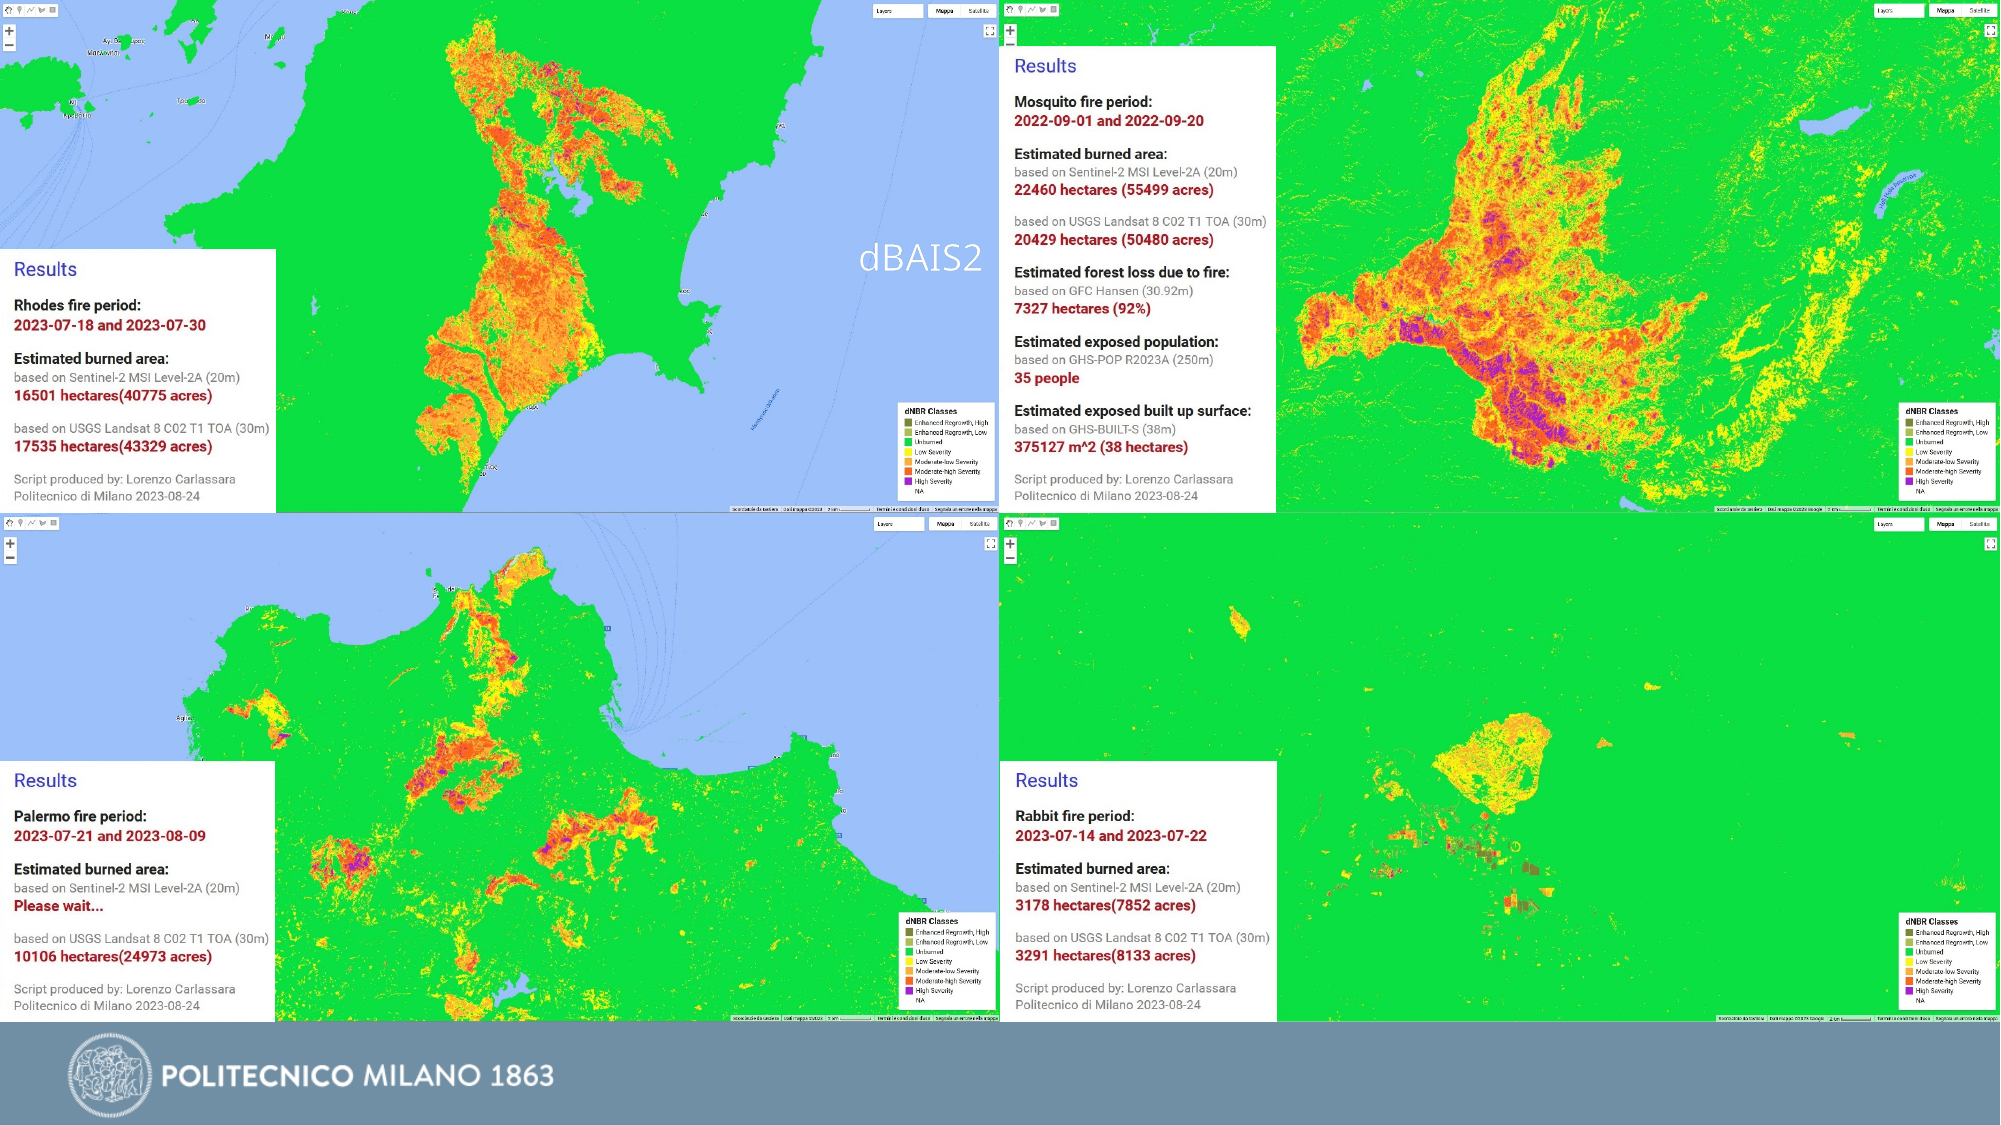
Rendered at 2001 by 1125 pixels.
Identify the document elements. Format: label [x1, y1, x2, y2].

picture [0, 0, 2000, 1023]
text_box [0, 1029, 2000, 1125]
